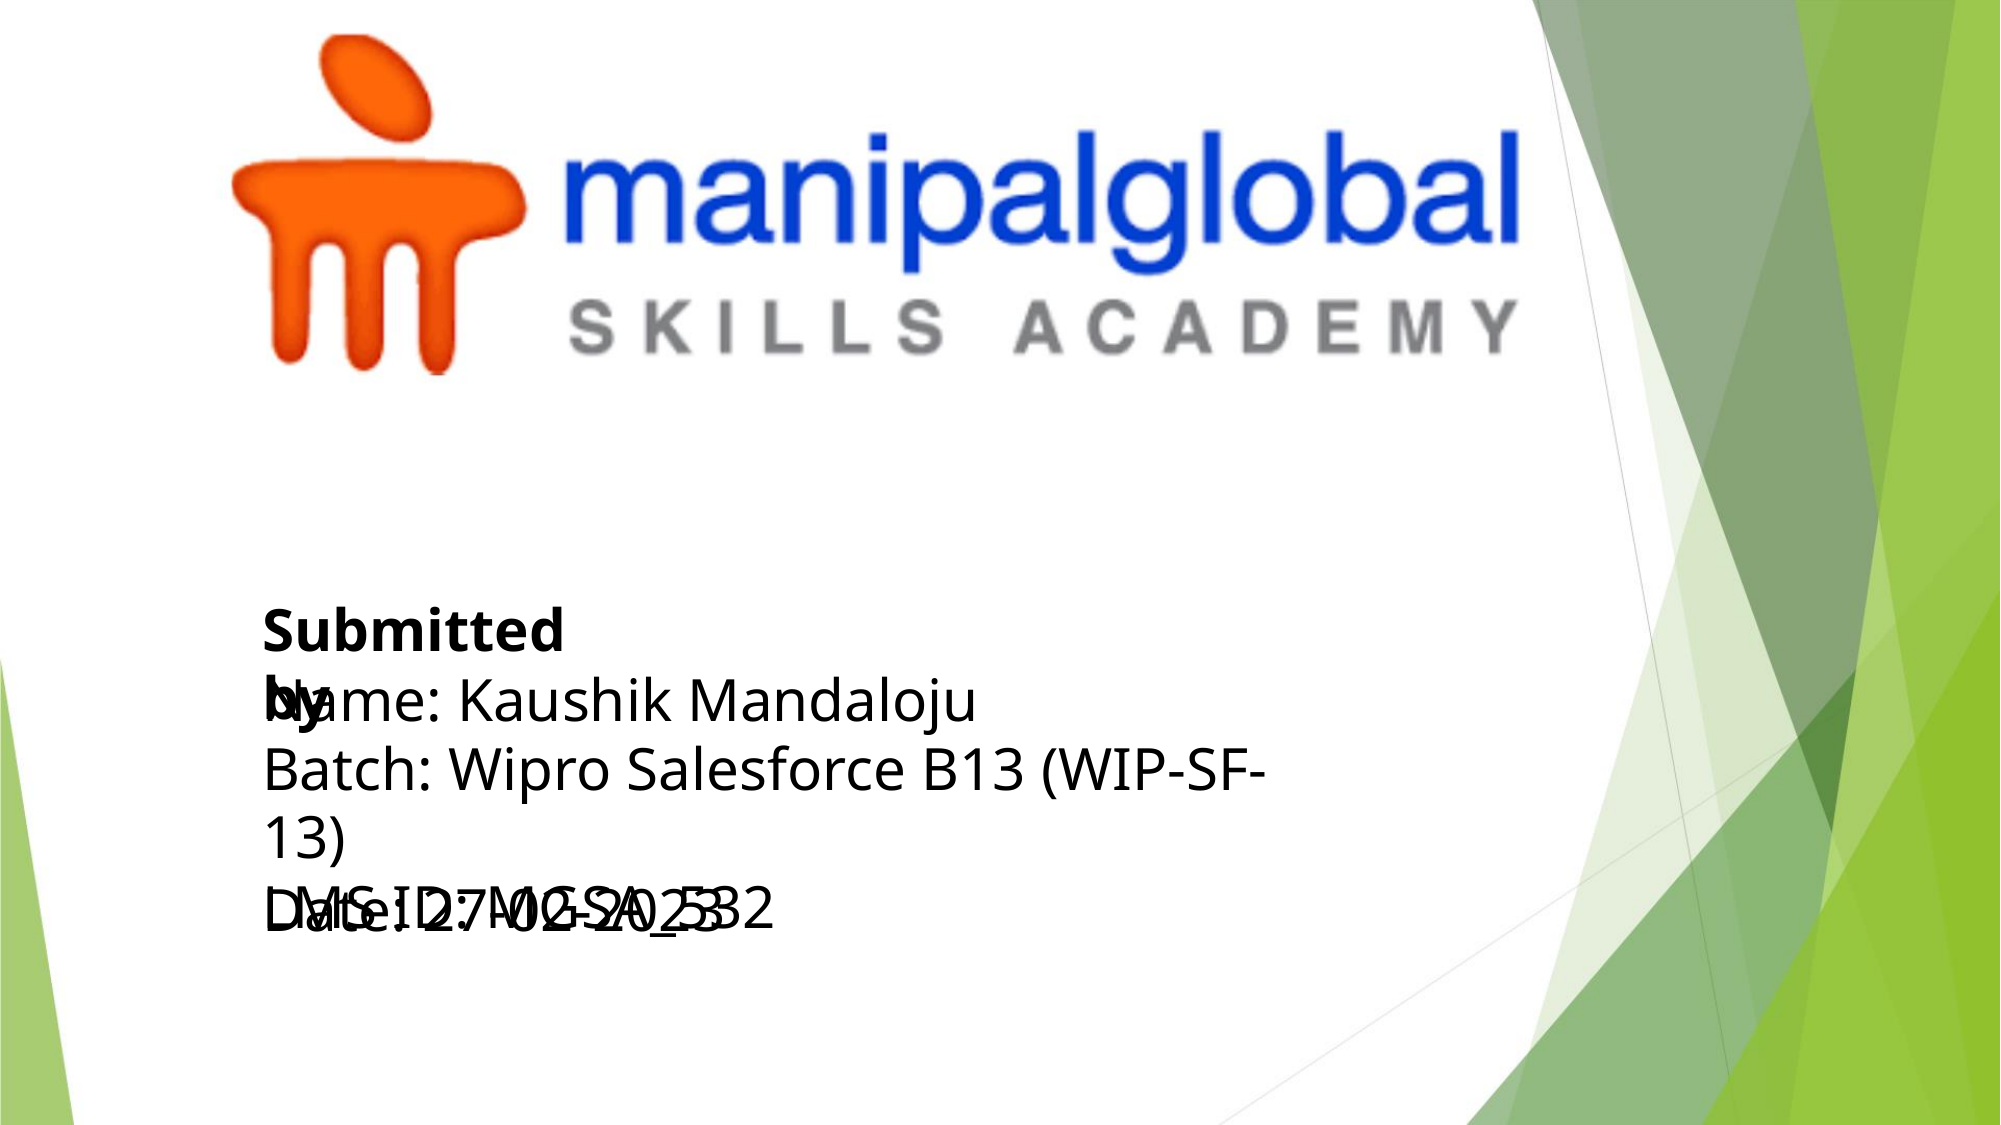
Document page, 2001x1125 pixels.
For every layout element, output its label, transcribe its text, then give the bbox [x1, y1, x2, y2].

text_box Date: 27-02-2023 [262, 875, 735, 944]
text_box Submitted by [262, 595, 649, 665]
text_box Name: Kaushik Mandaloju Batch: Wipro Salesforce B13 (WIP-SF-13) LMS ID: MGSA_532 [262, 665, 1345, 940]
text_box [0, 0, 2000, 1125]
